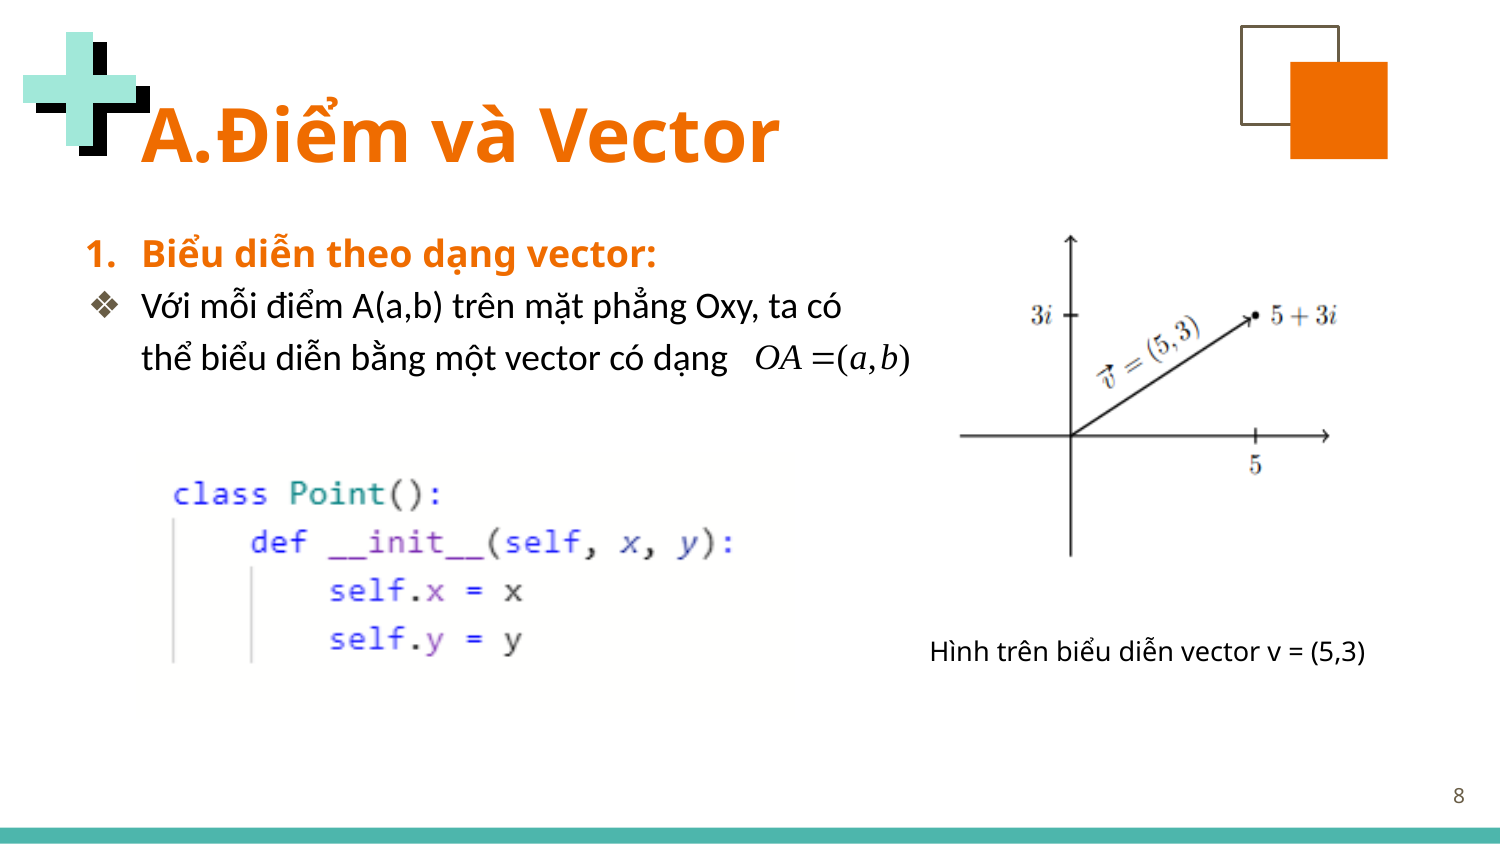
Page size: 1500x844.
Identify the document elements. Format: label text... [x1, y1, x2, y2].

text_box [749, 327, 918, 386]
text_box [1241, 26, 1339, 125]
picture [136, 452, 795, 719]
text_box Hình trên biểu diễn vector v = (5,3) [899, 628, 1409, 736]
picture [904, 217, 1414, 627]
text_box [1290, 61, 1388, 160]
list Biểu diễn theo dạng vector: Với mỗi điểm A(a,b) trên mặt phẳng Oxy, ta có thể biểu diễn bằng một vector có dạng [51, 207, 900, 750]
title Điểm và Vector [51, 72, 1449, 189]
slide_number 8 [1389, 764, 1480, 830]
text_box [22, 32, 151, 157]
